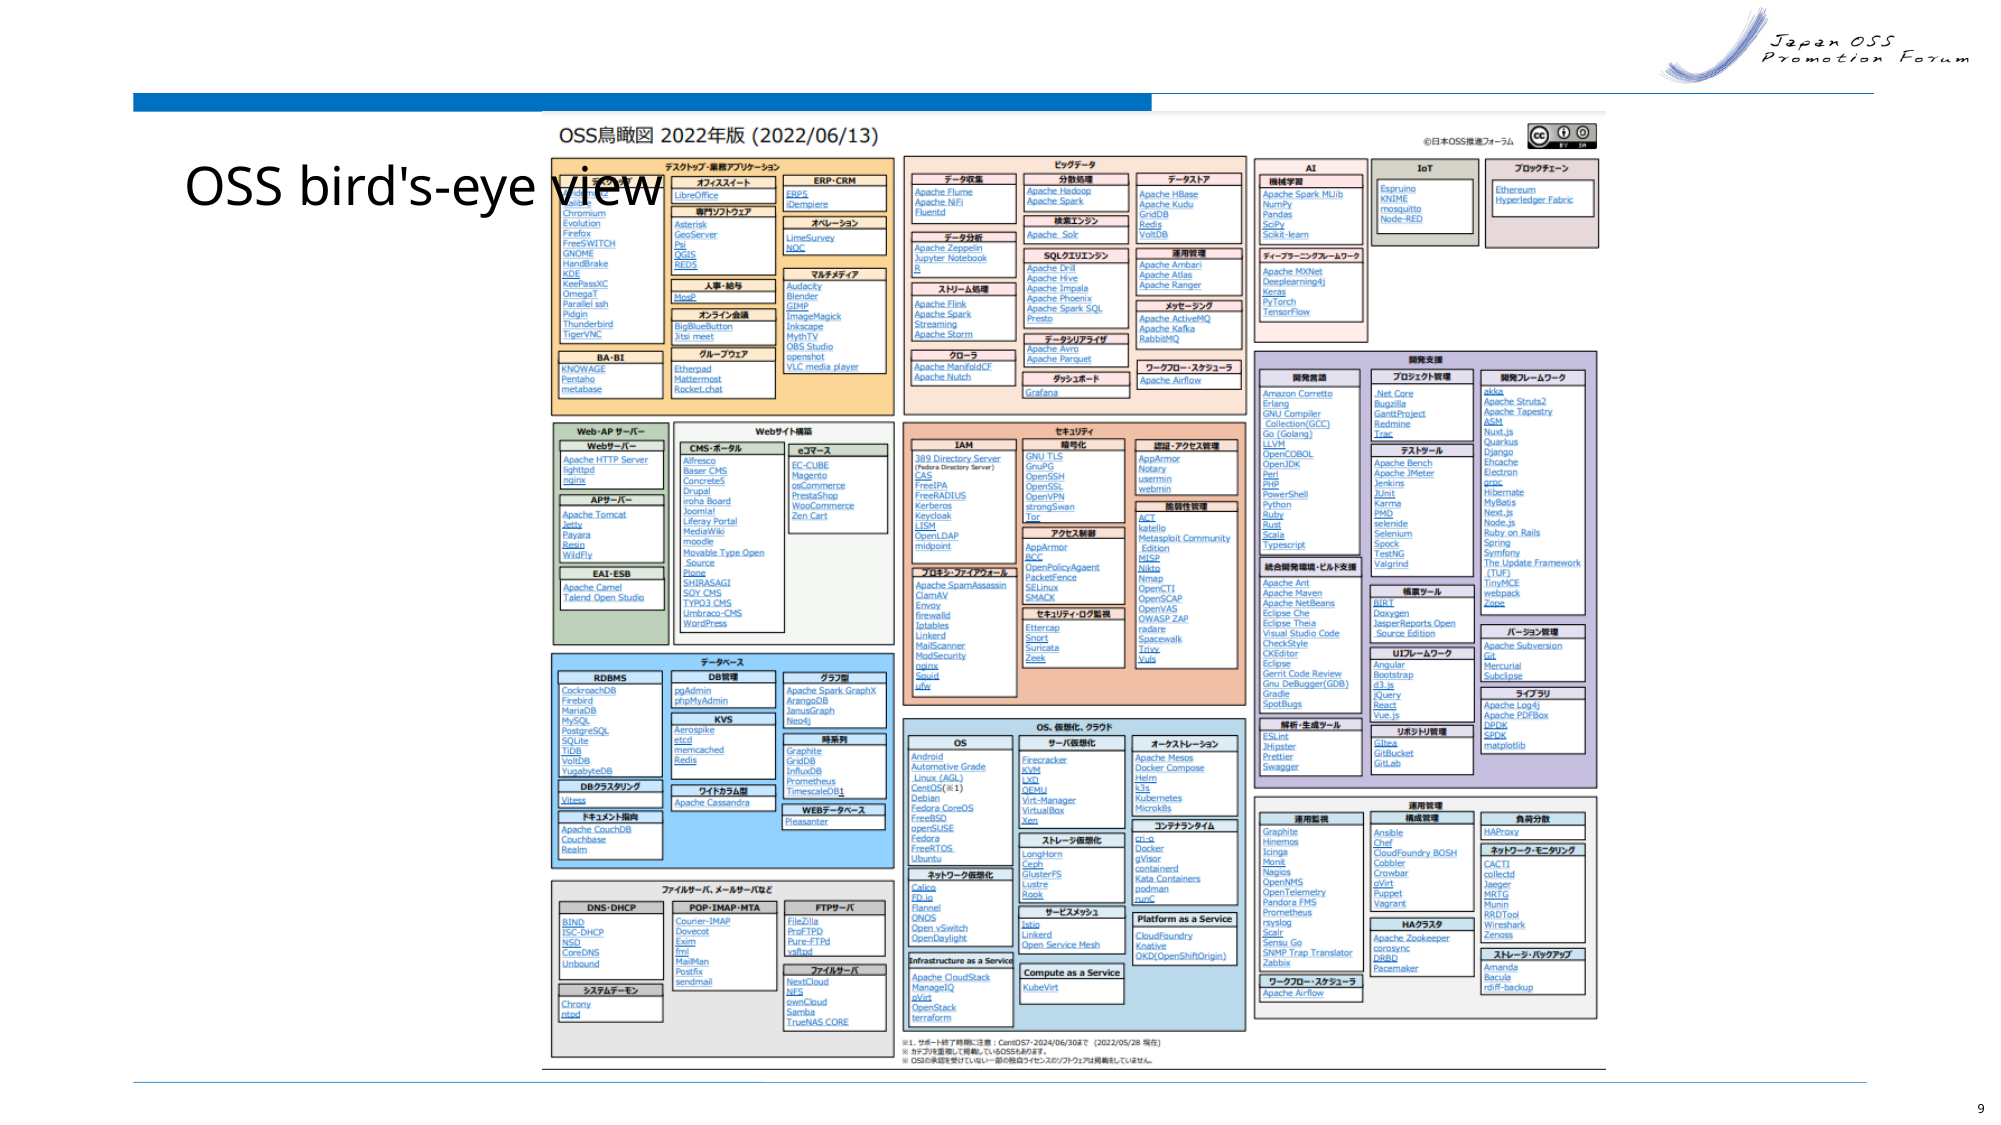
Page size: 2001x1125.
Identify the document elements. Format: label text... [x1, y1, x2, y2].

slide_number 9 [1874, 1093, 2000, 1125]
picture [1634, 0, 1995, 91]
text_box OSS bird's-eye view [169, 144, 537, 224]
picture [542, 111, 1606, 1070]
